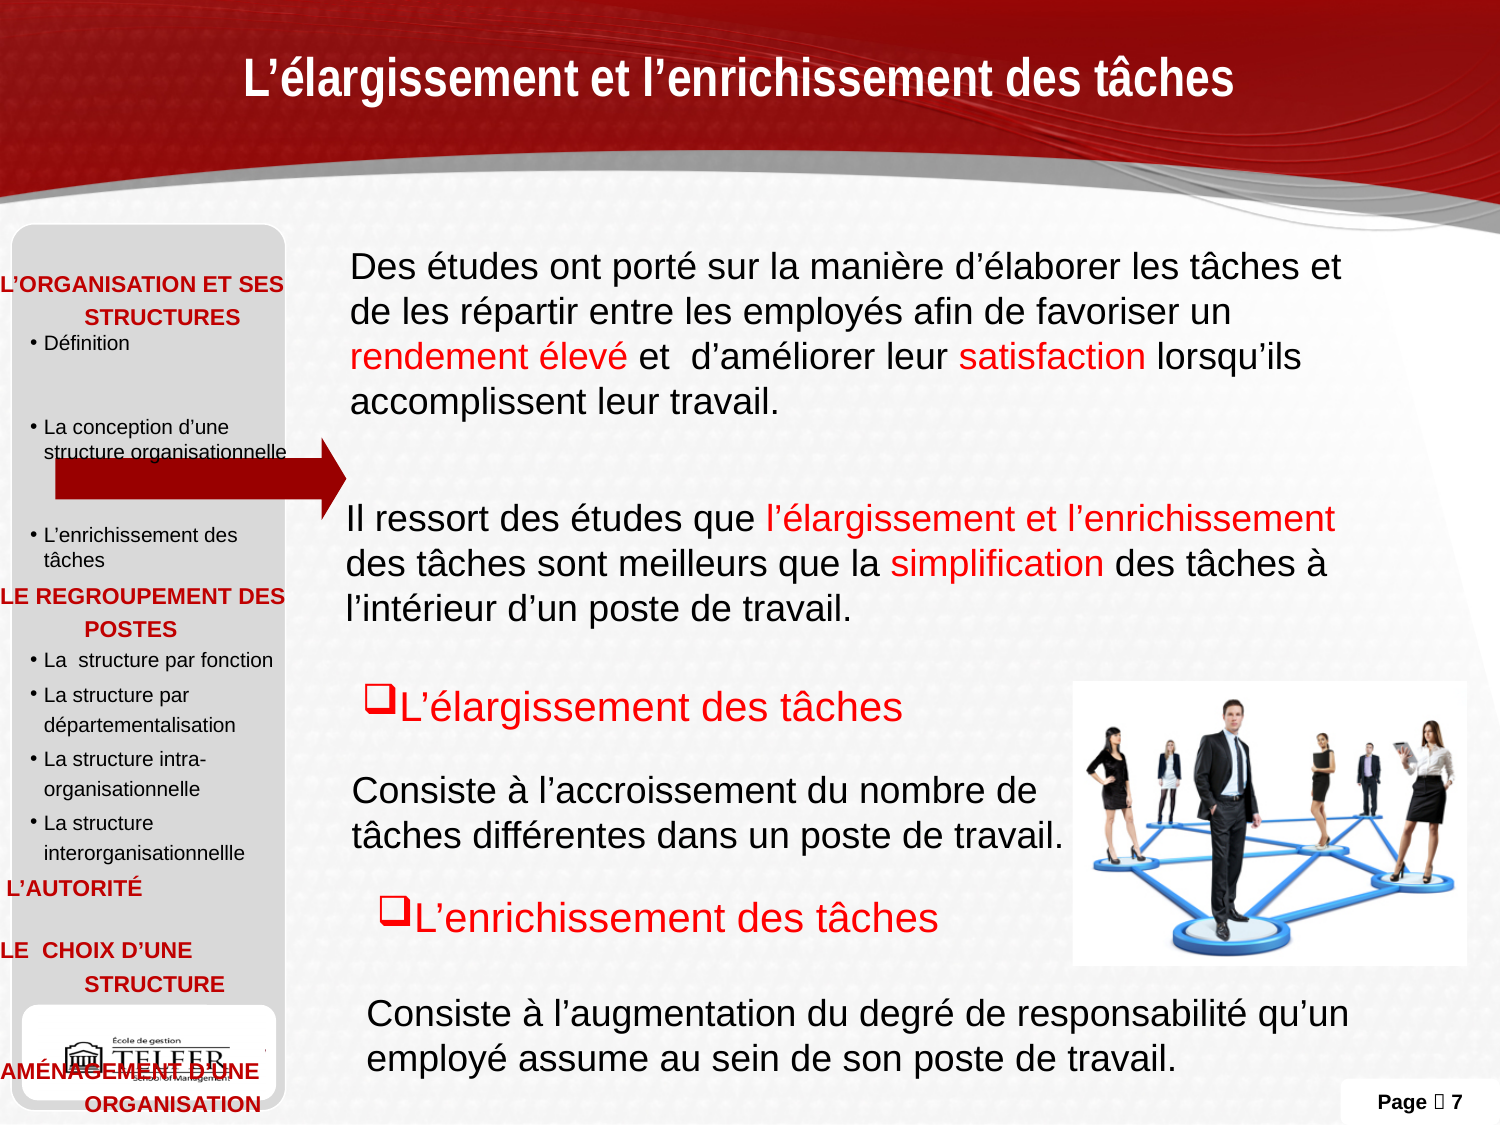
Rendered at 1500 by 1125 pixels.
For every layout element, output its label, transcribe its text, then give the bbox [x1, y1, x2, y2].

text_box Il ressort des études que l’élargissement et l’enrichissement des tâches sont meilleurs que la simplification des tâches à l’intérieur d’un poste de travail. [330, 486, 1428, 637]
picture [38, 1014, 266, 1093]
title L’élargissement et l’enrichissement des tâches [0, 0, 1480, 159]
text_box [290, 437, 347, 520]
picture [0, 0, 1500, 1125]
text_box Des études ont porté sur la manière d’élaborer les tâches et de les répartir entre les employés afin de favoriser un rendement élevé et d’améliorer leur satisfaction lorsqu’ils accomplissent leur travail. [334, 234, 1394, 429]
text_box L’élargissement des tâches [347, 671, 1050, 737]
text_box L’enrichissement des tâches [361, 883, 1065, 949]
list L’organisation et ses structures Définition La conception d’une structure organisationnelle L’enrichissement des tâches Le regroupement des postes La structure par fonction La structure par départementalisation La structure intra-organisationnelle La structure interorganisationnellle L’autorité Le choix d’une structure Aménagement d’une organisation [0, 232, 290, 1003]
text_box Consiste à l’augmentation du degré de responsabilité qu’un employé assume au sein de son poste de travail. [351, 981, 1441, 1087]
text_box Consiste à l’accroissement du nombre de tâches différentes dans un poste de travail. [336, 759, 1067, 864]
